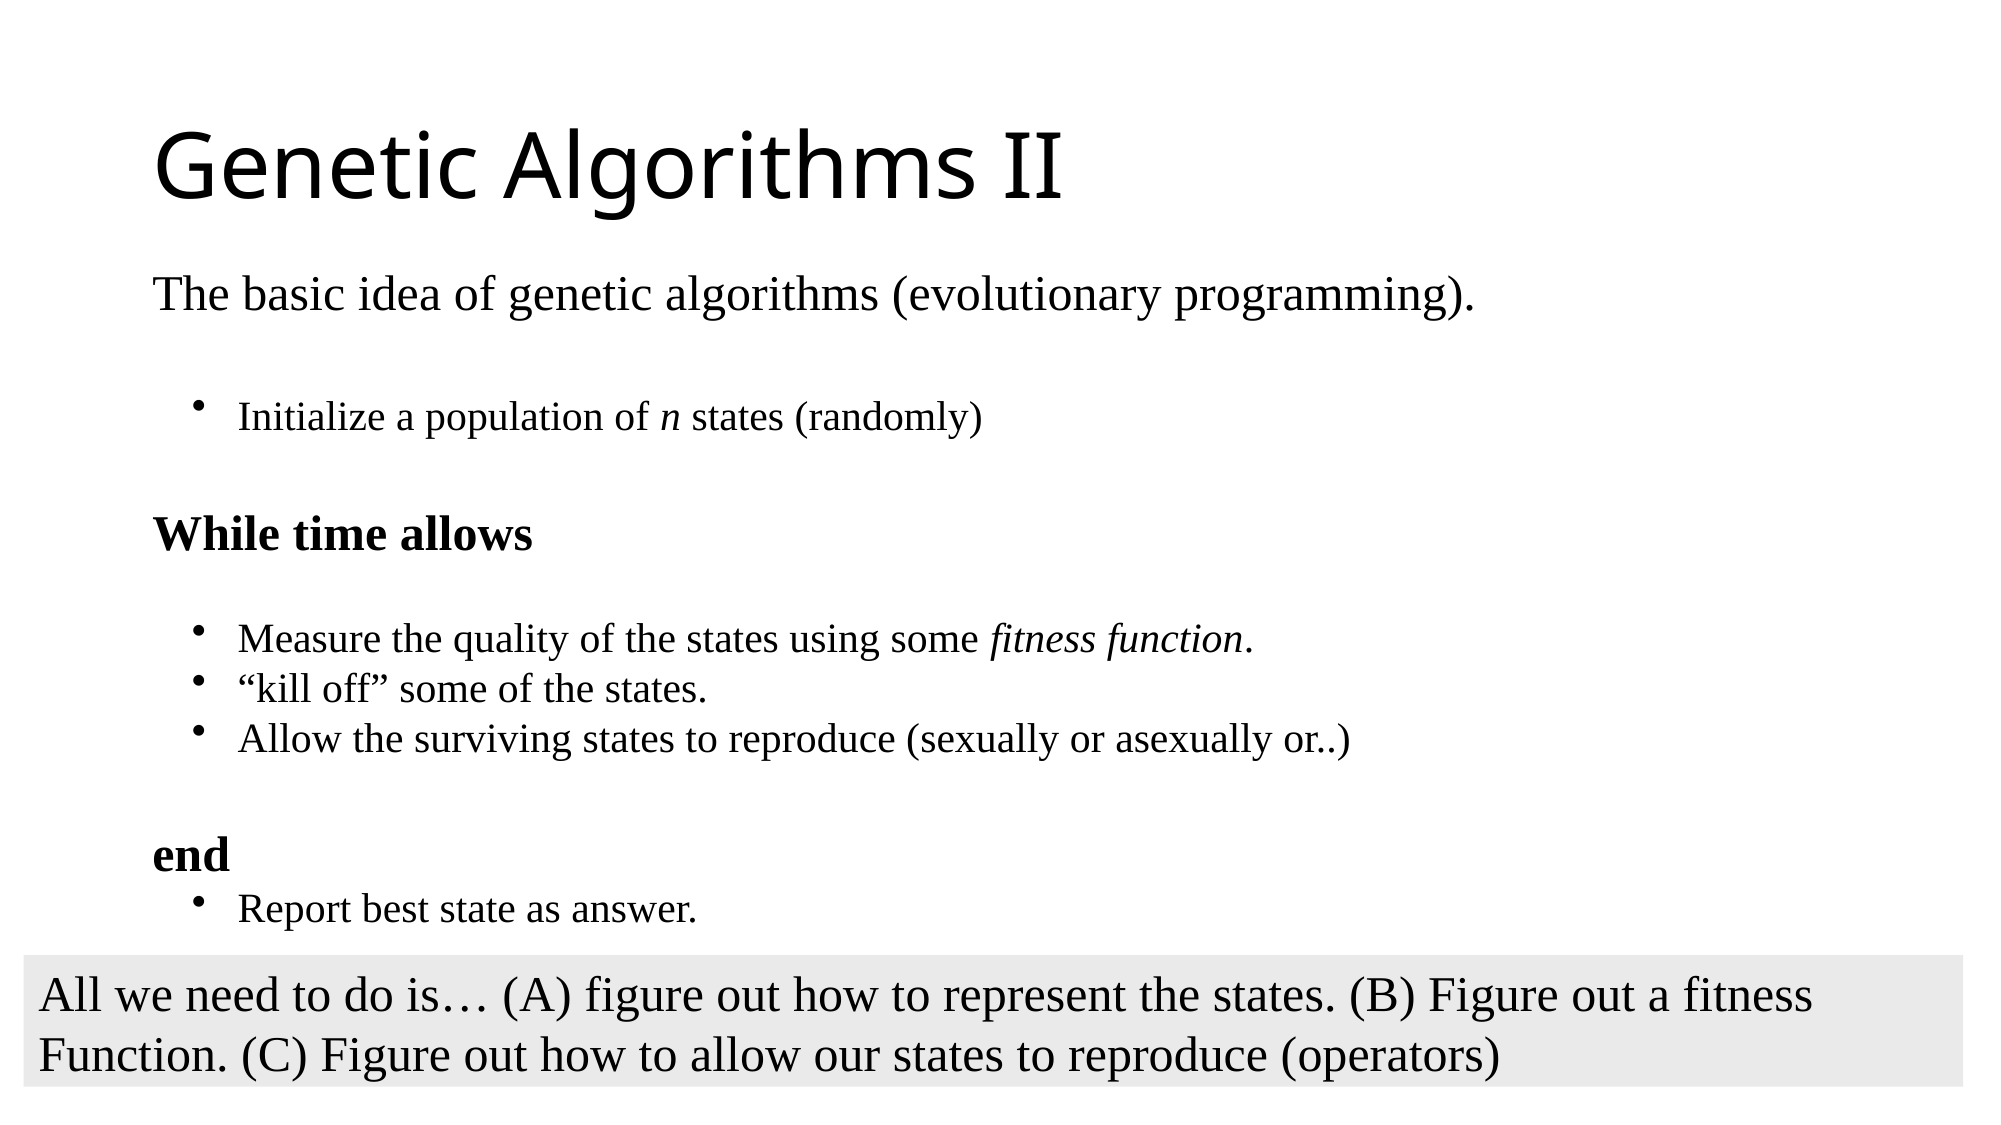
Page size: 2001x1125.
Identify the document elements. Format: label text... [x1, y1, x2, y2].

title Genetic Algorithms II [137, 59, 1863, 253]
text_box The basic idea of genetic algorithms (evolutionary programming). Initialize a population of n states (randomly) While time allows Measure the quality of the states using some fitness function. “kill off” some of the states. Allow the surviving states to reproduce (sexually or asexually or..) end Report best state as answer. [137, 253, 1882, 939]
text_box All we need to do is… (A) figure out how to represent the states. (B) Figure out a fitness Function. (C) Figure out how to allow our states to reproduce (operators) [23, 955, 1964, 1087]
